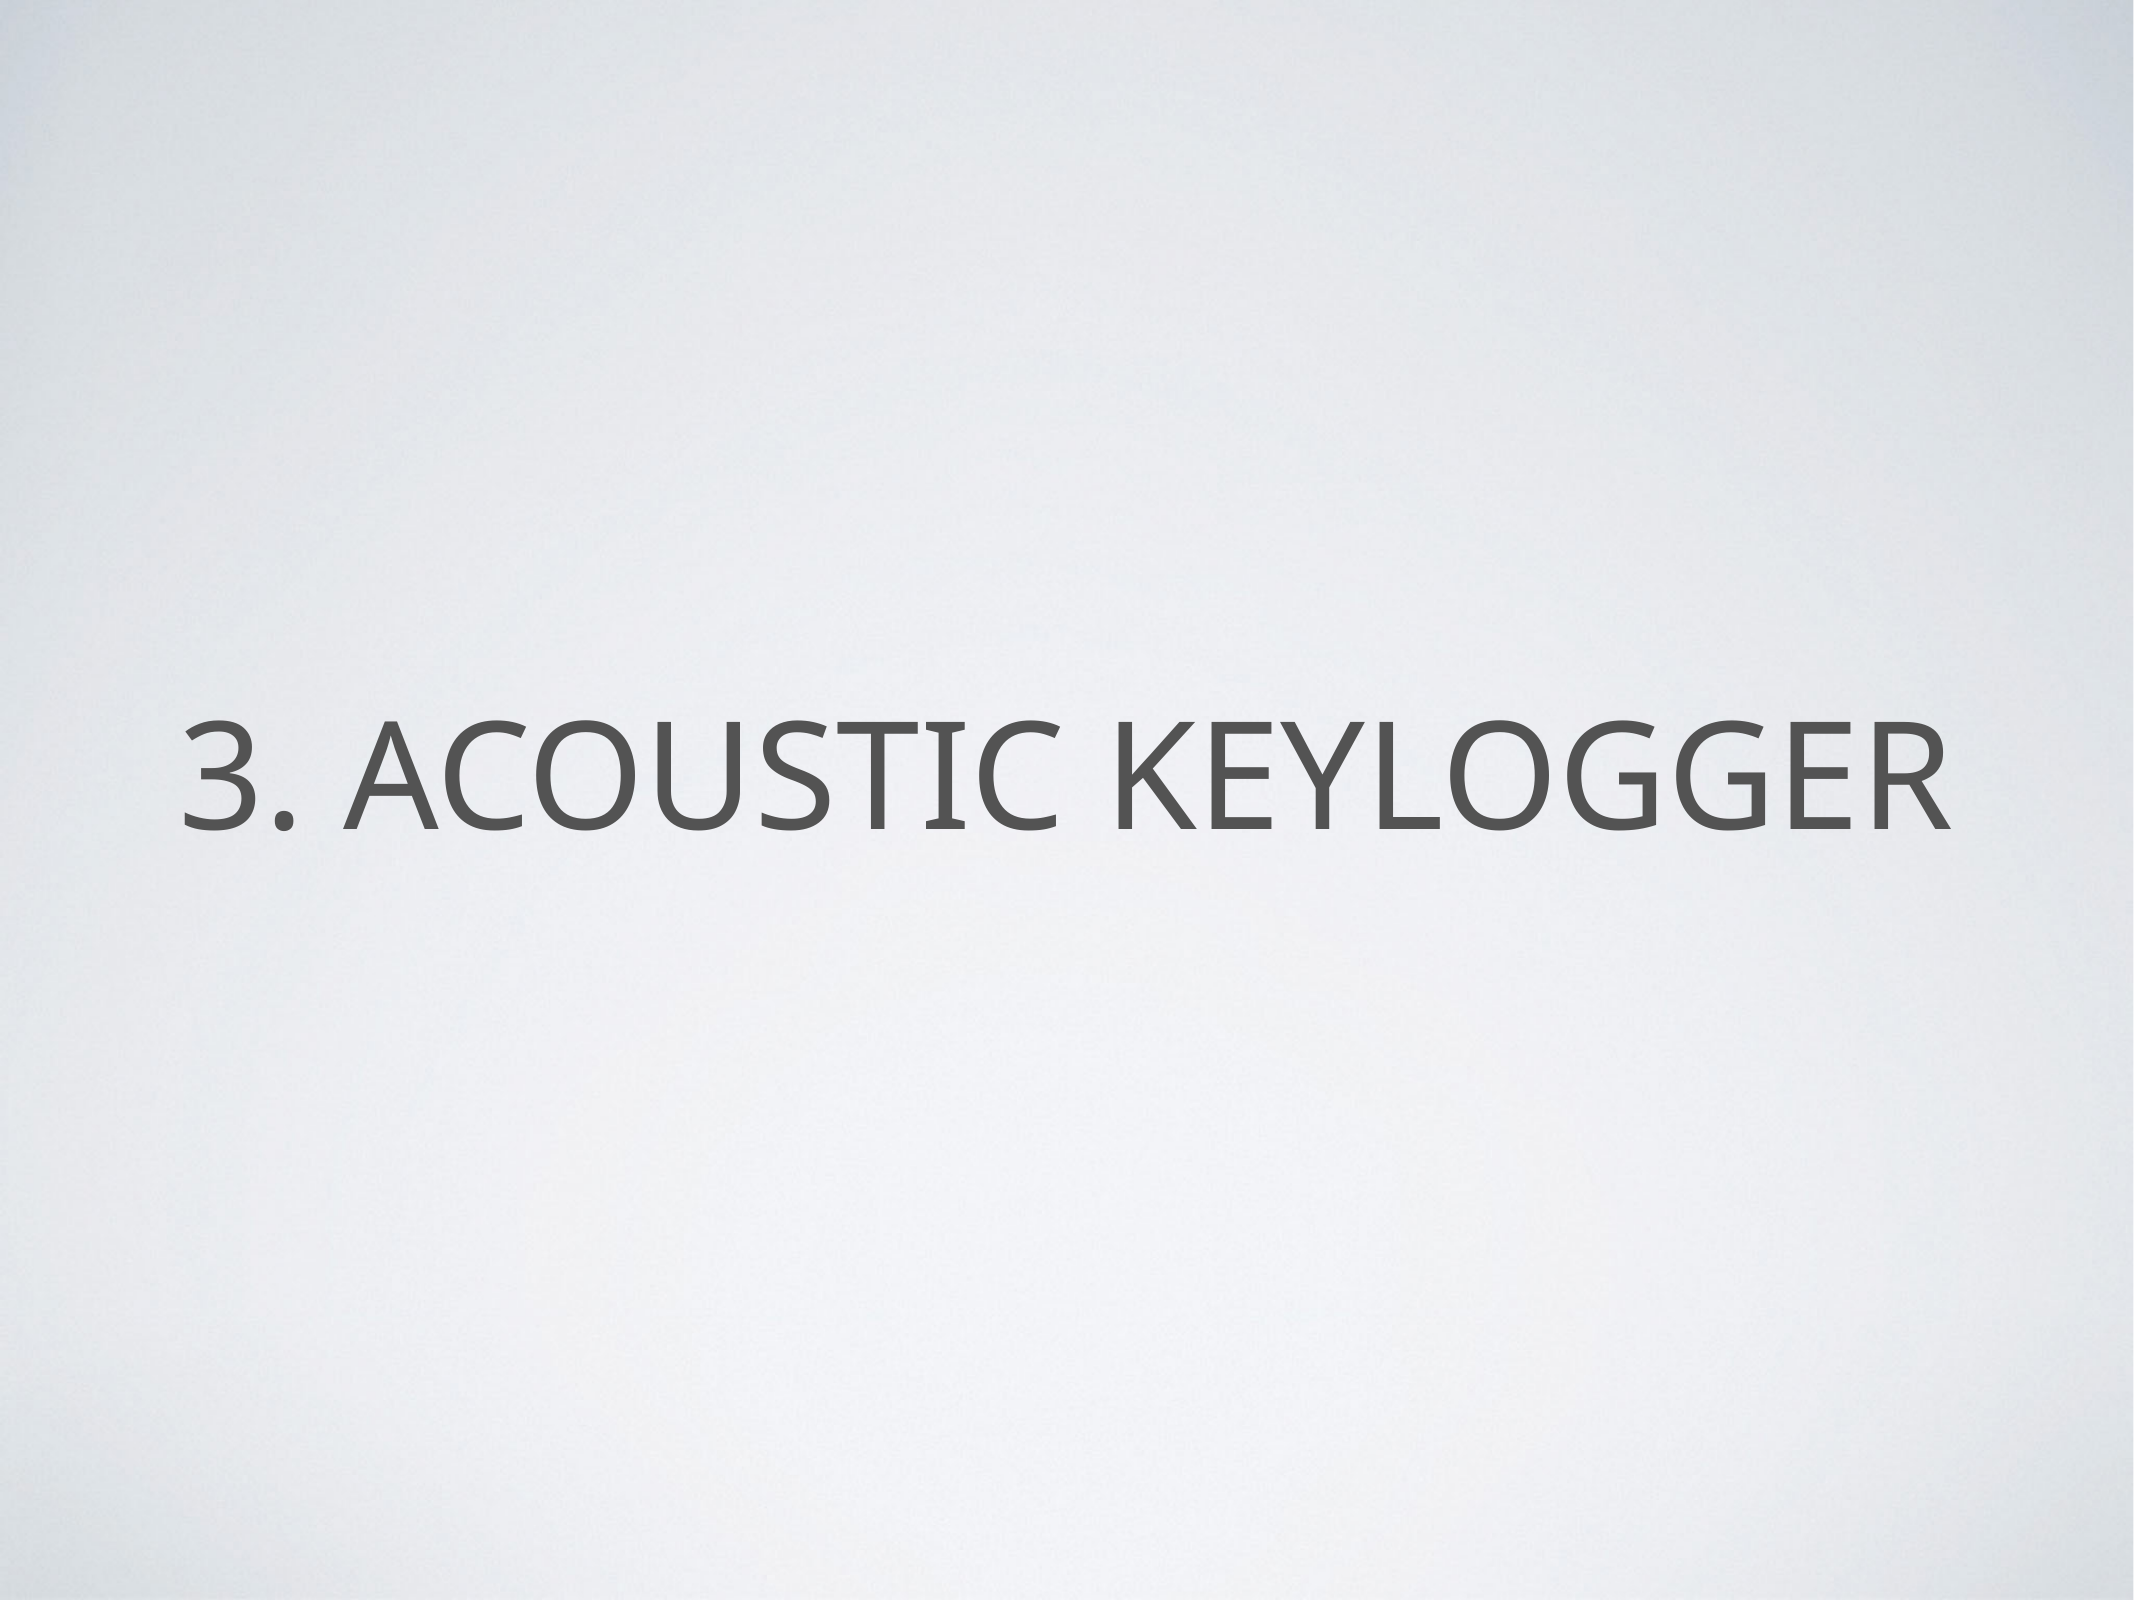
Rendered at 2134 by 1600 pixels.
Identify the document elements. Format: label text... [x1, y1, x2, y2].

picture [0, 0, 2134, 1600]
title 3. Acoustic Keylogger [57, 567, 2076, 972]
